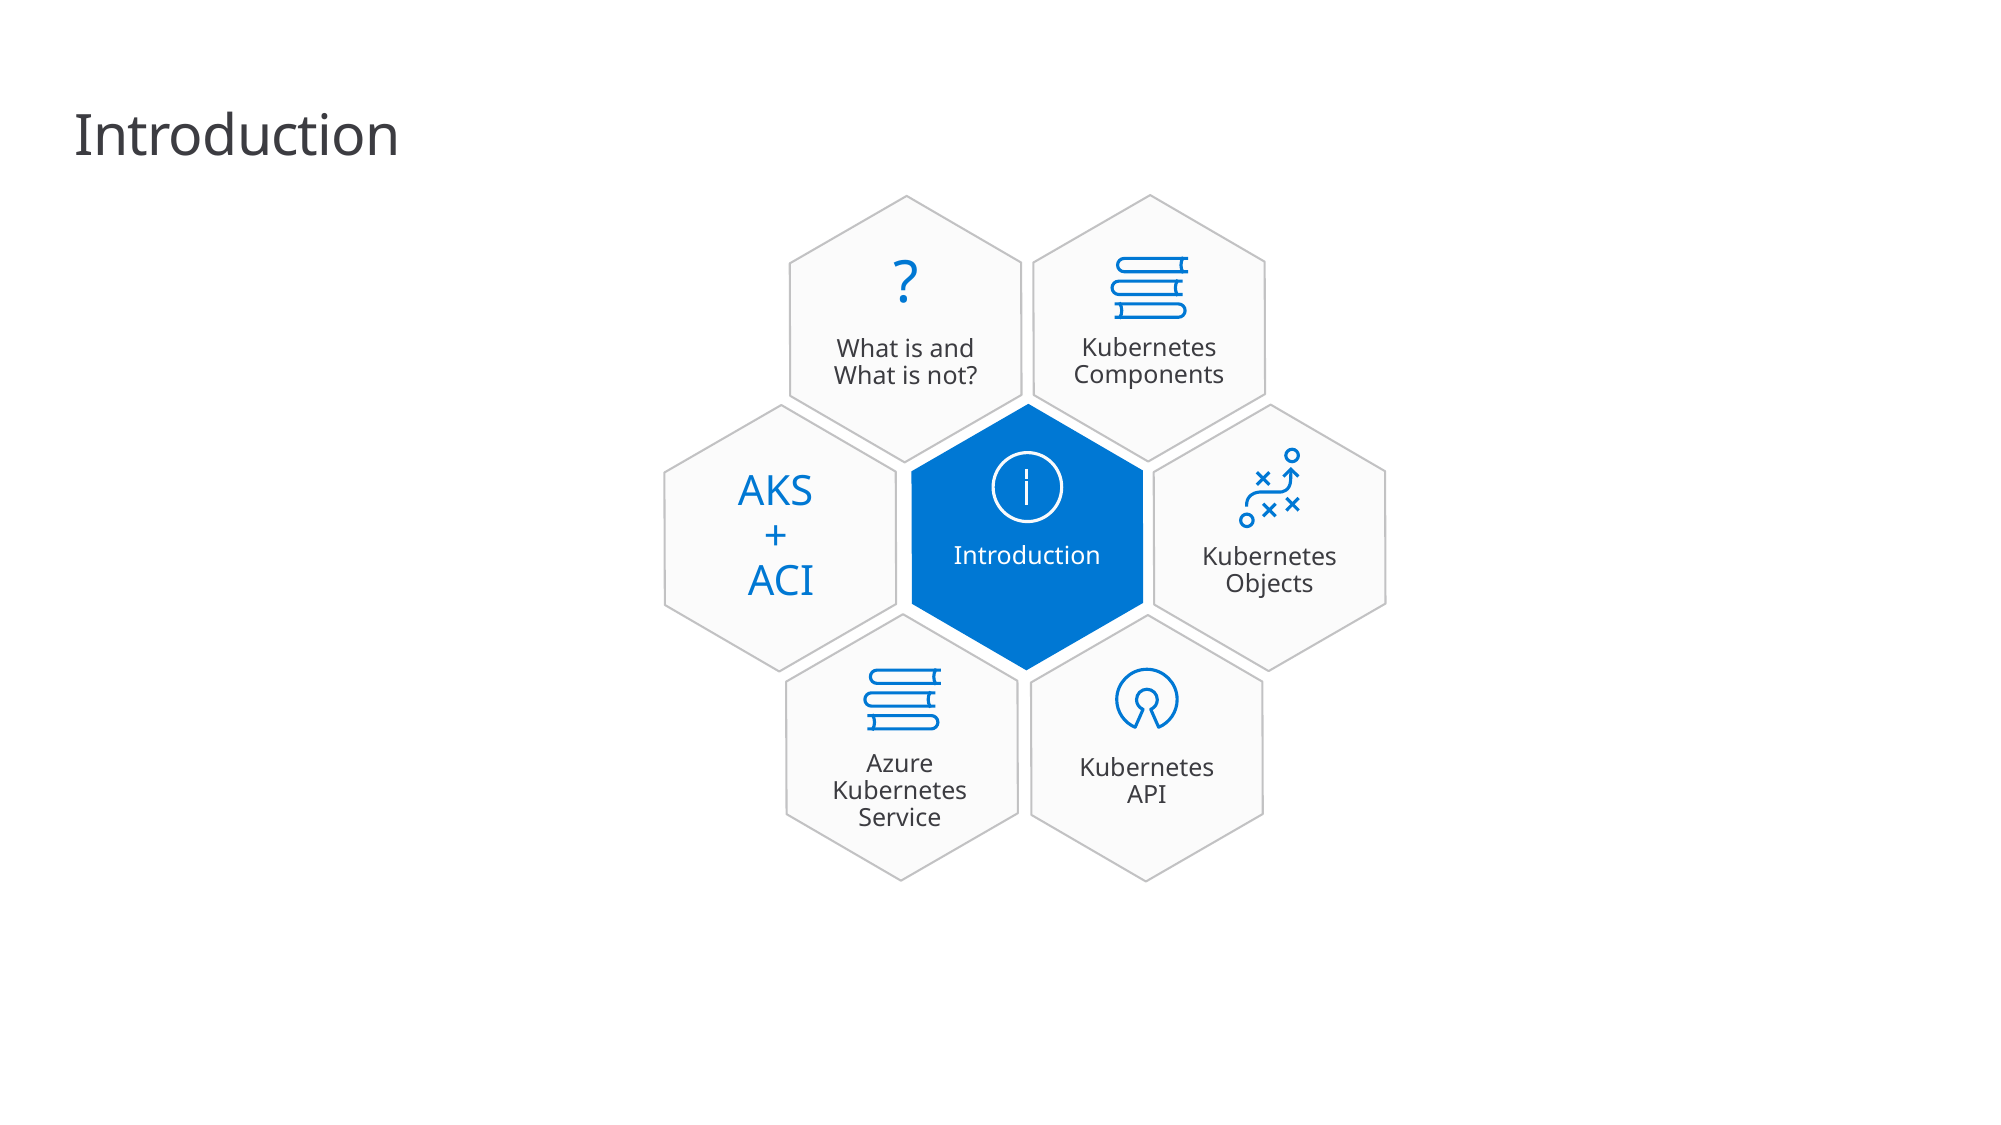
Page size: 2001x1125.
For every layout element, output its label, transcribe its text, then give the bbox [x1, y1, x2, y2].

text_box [1013, 633, 1281, 864]
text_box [914, 444, 1136, 633]
title Introduction [74, 101, 1930, 168]
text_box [1040, 213, 1283, 444]
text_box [768, 632, 1036, 863]
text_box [646, 423, 914, 654]
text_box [772, 213, 1040, 445]
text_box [1136, 422, 1404, 654]
